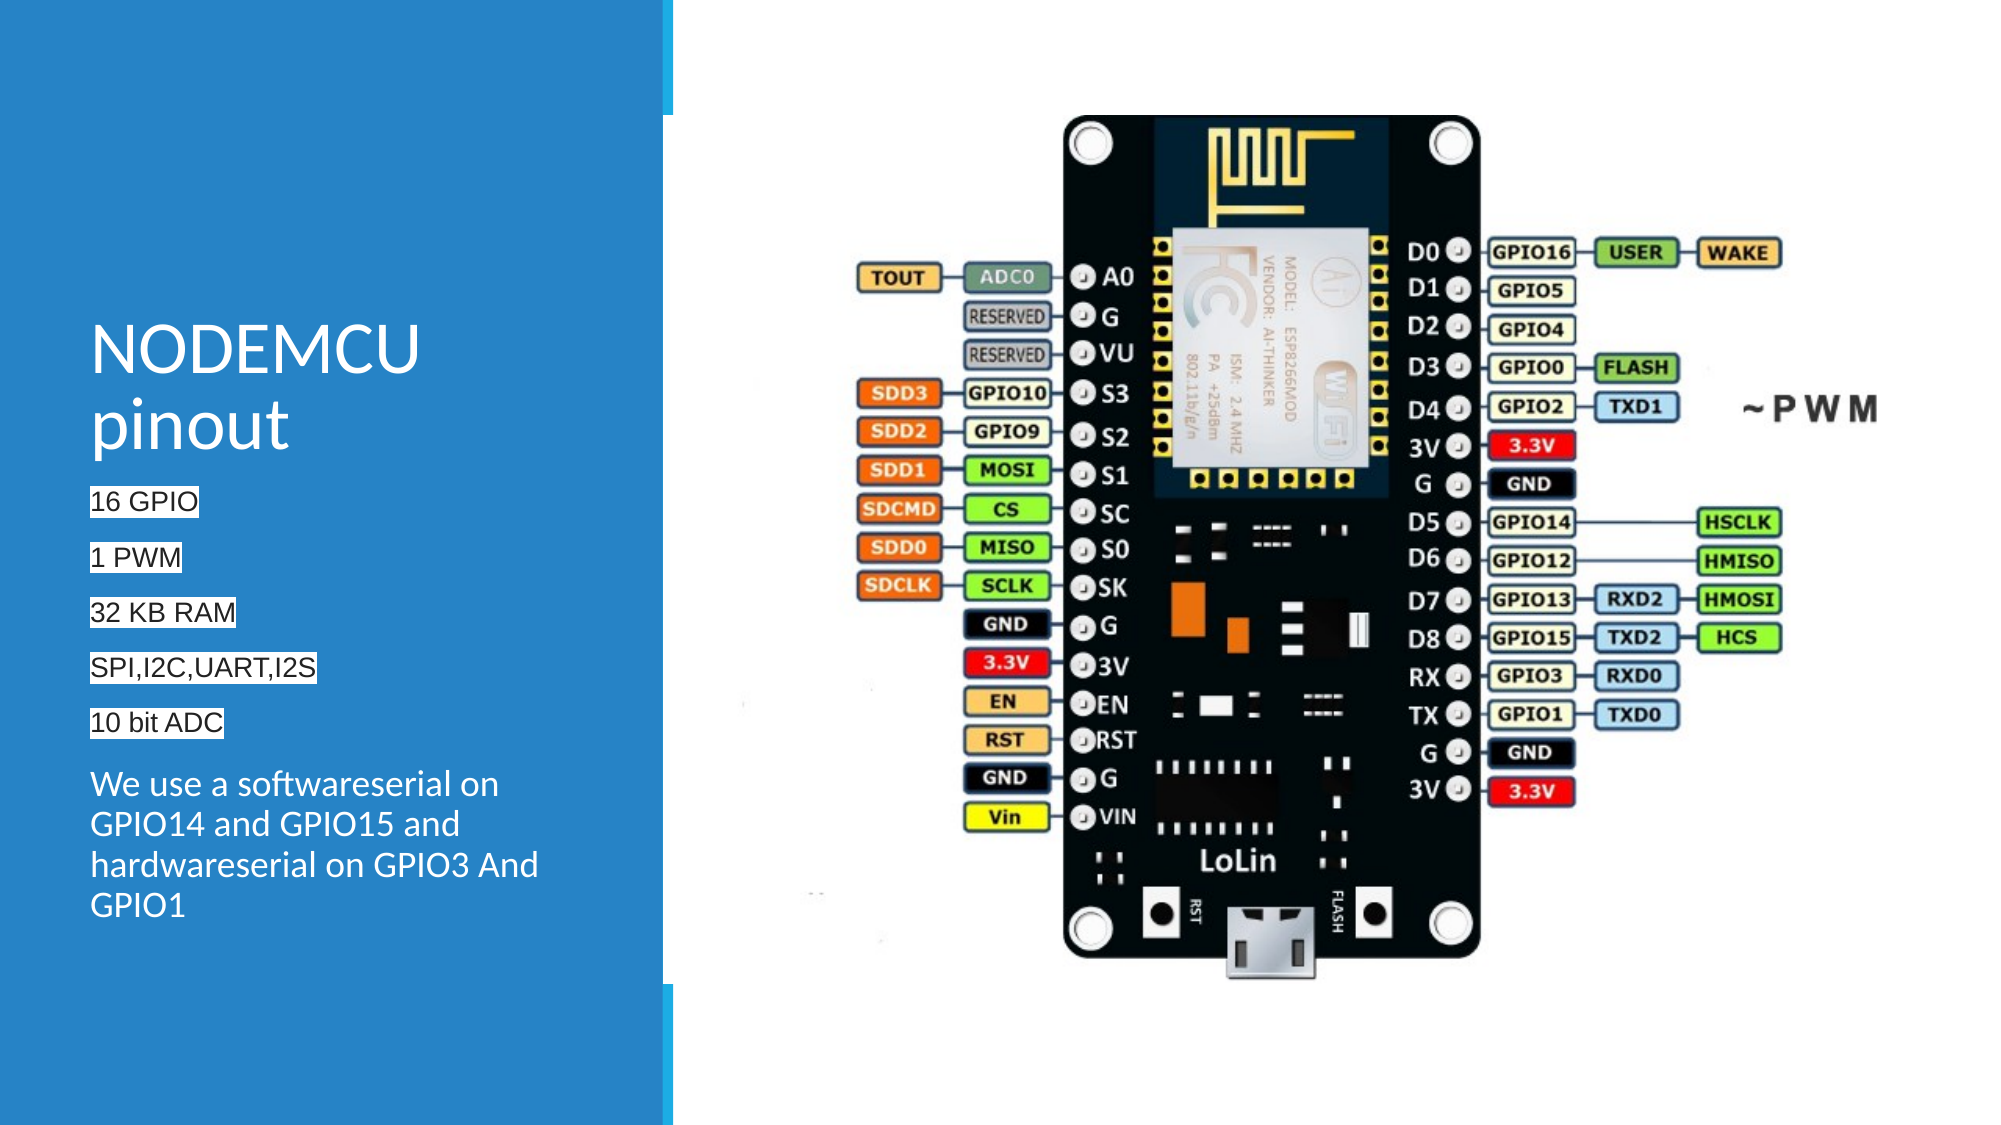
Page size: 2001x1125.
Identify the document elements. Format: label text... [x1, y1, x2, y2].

picture [663, 115, 1977, 984]
title NODEMCU pinout [75, 97, 600, 473]
list 16 GPIO 1 PWM 32 KB RAM SPI,I2C,UART,I2S 10 bit ADC We use a softwareserial on GPIO14 and GPIO15 and hardwareserial on GPIO3 And GPIO1 [75, 479, 600, 1035]
